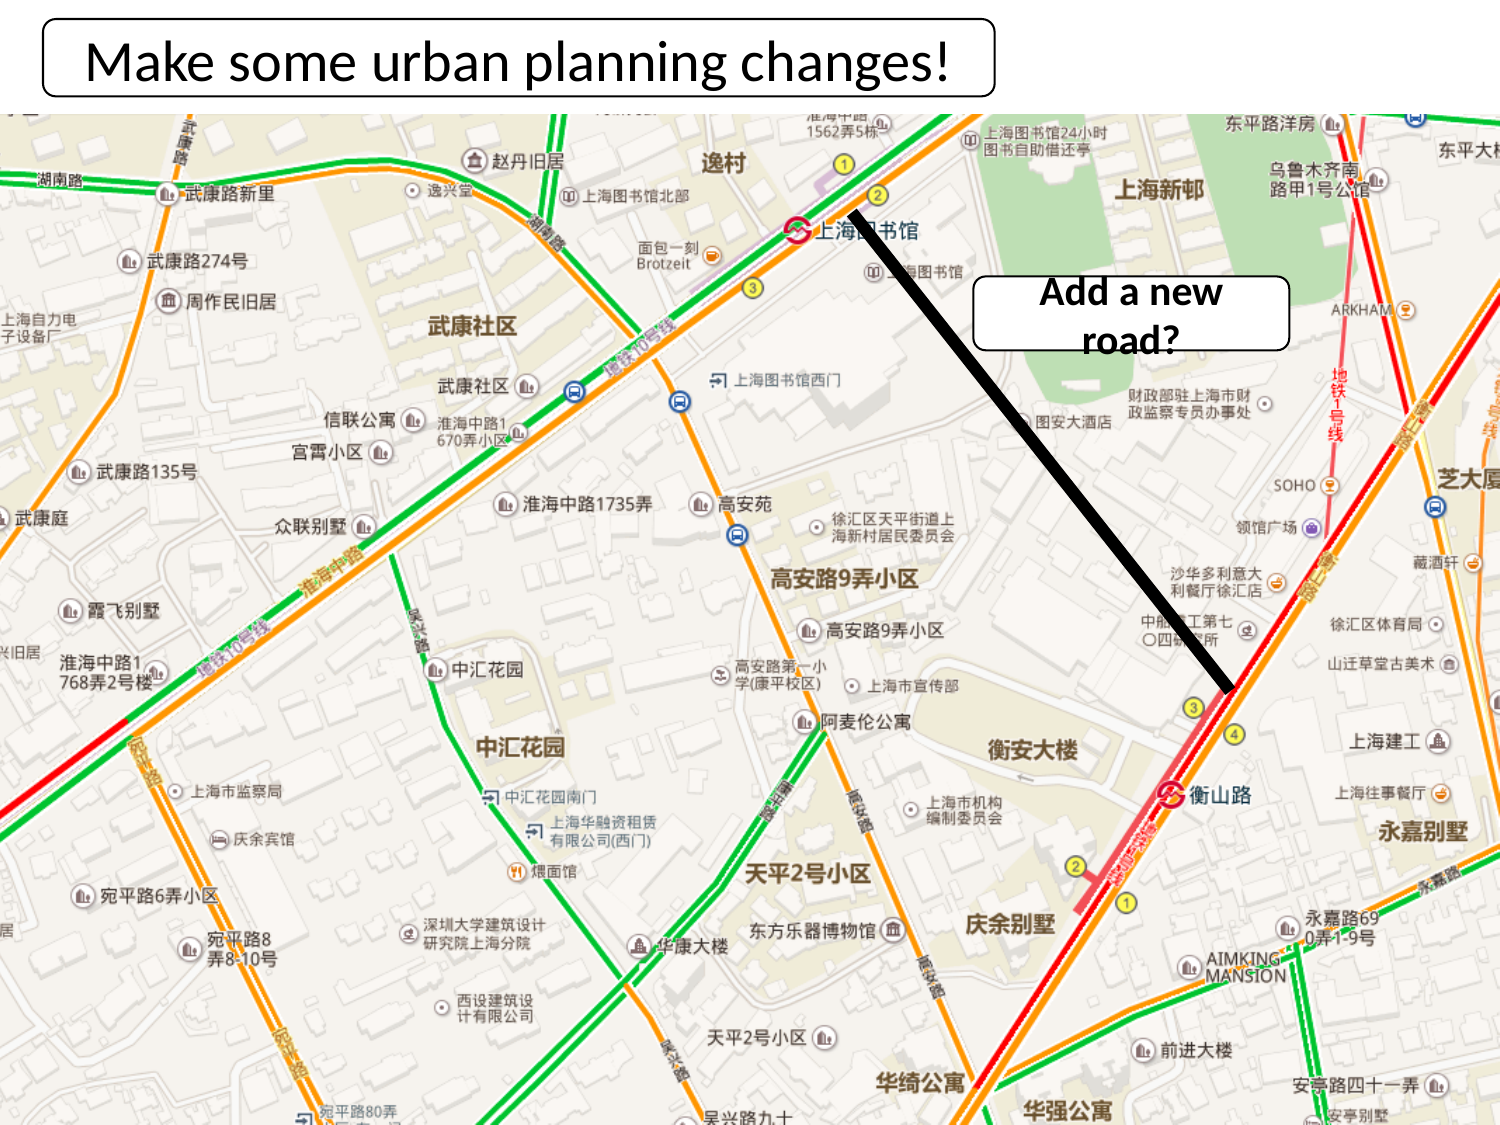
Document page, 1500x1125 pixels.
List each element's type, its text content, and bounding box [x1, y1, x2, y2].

text_box Make some urban planning changes! [41, 17, 996, 98]
picture [0, 114, 1500, 1125]
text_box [851, 212, 1290, 691]
